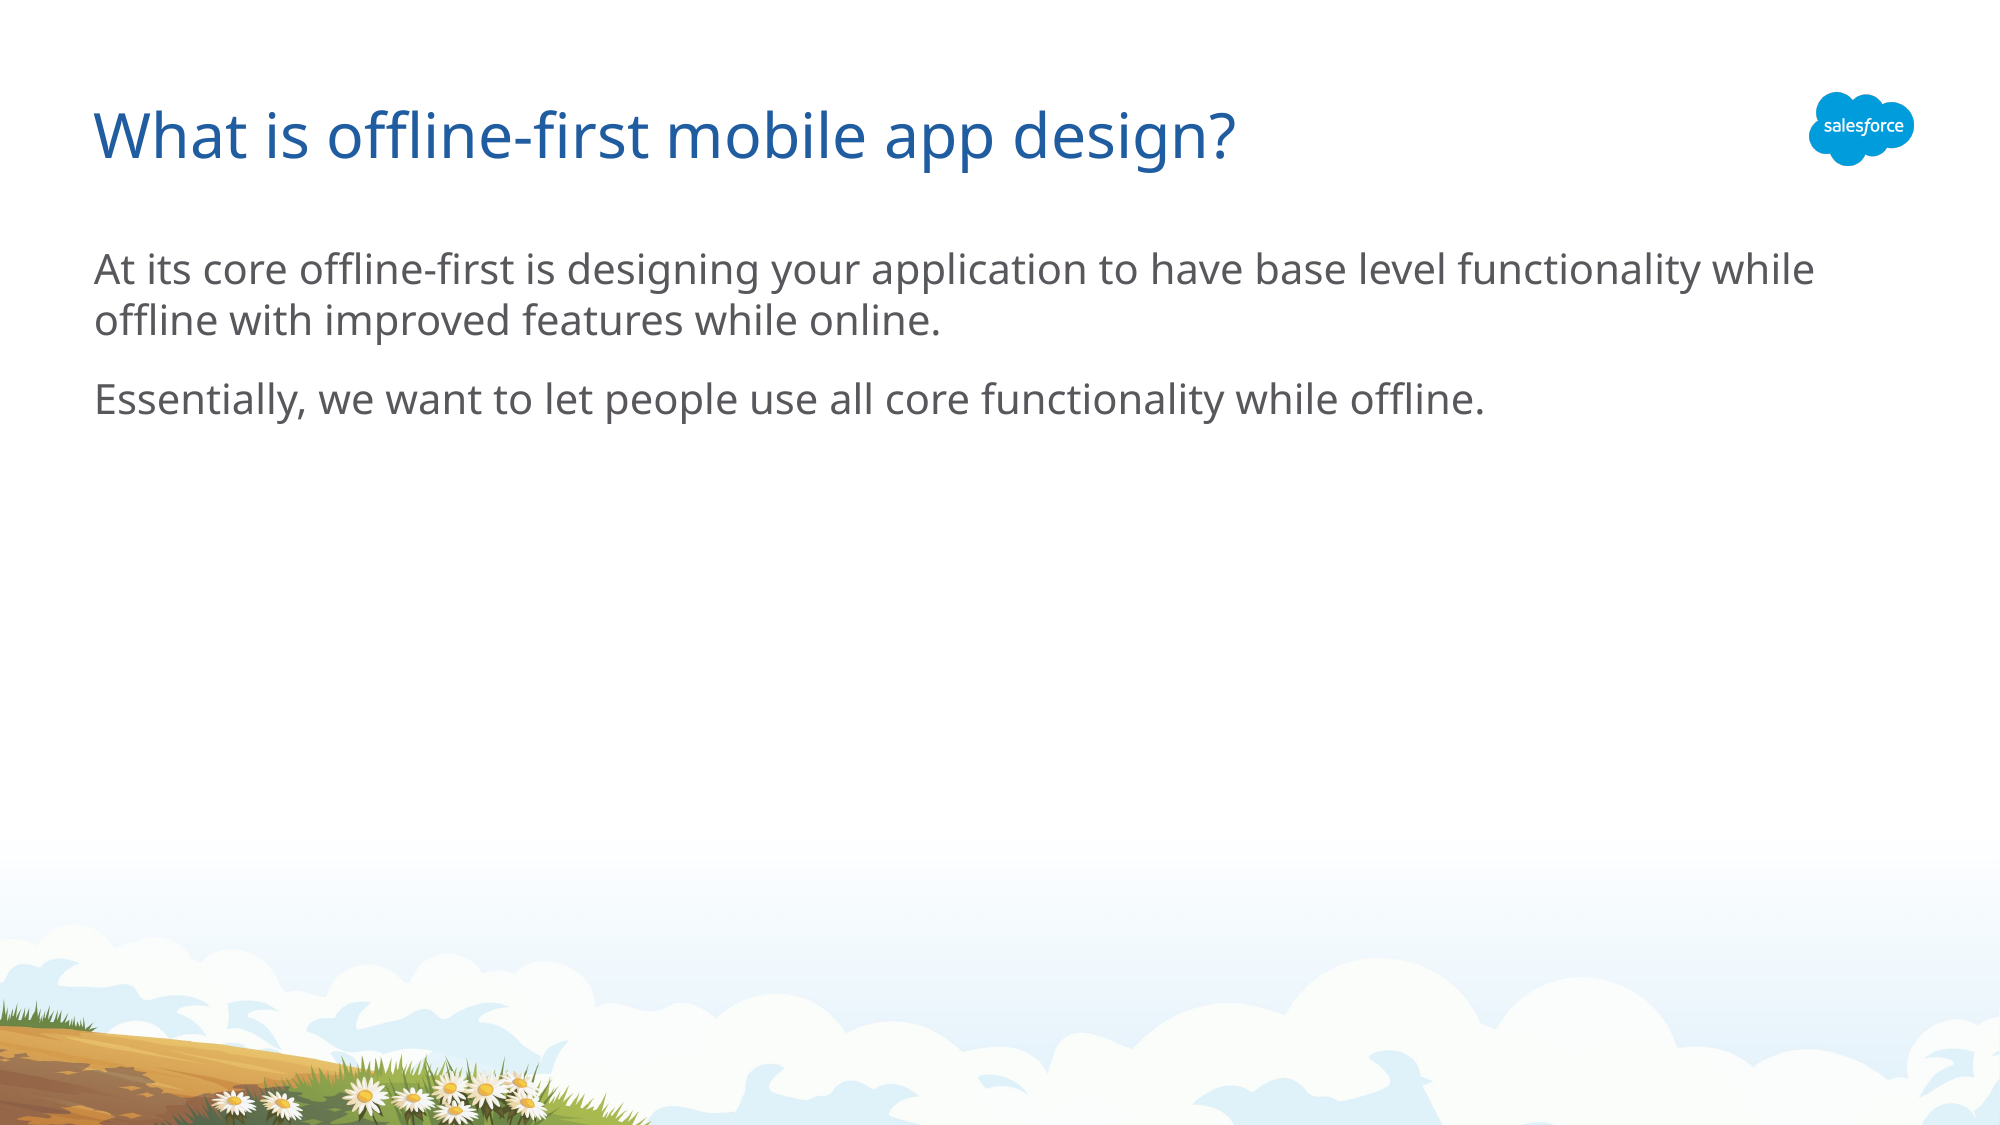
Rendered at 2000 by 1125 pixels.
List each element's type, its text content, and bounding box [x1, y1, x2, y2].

picture [0, 0, 2000, 1125]
list At its core offline-first is designing your application to have base level functionality while offline with improved features while online. Essentially, we want to let people use all core functionality while offline. [93, 243, 1906, 771]
title What is offline-first mobile app design? [93, 10, 1906, 173]
